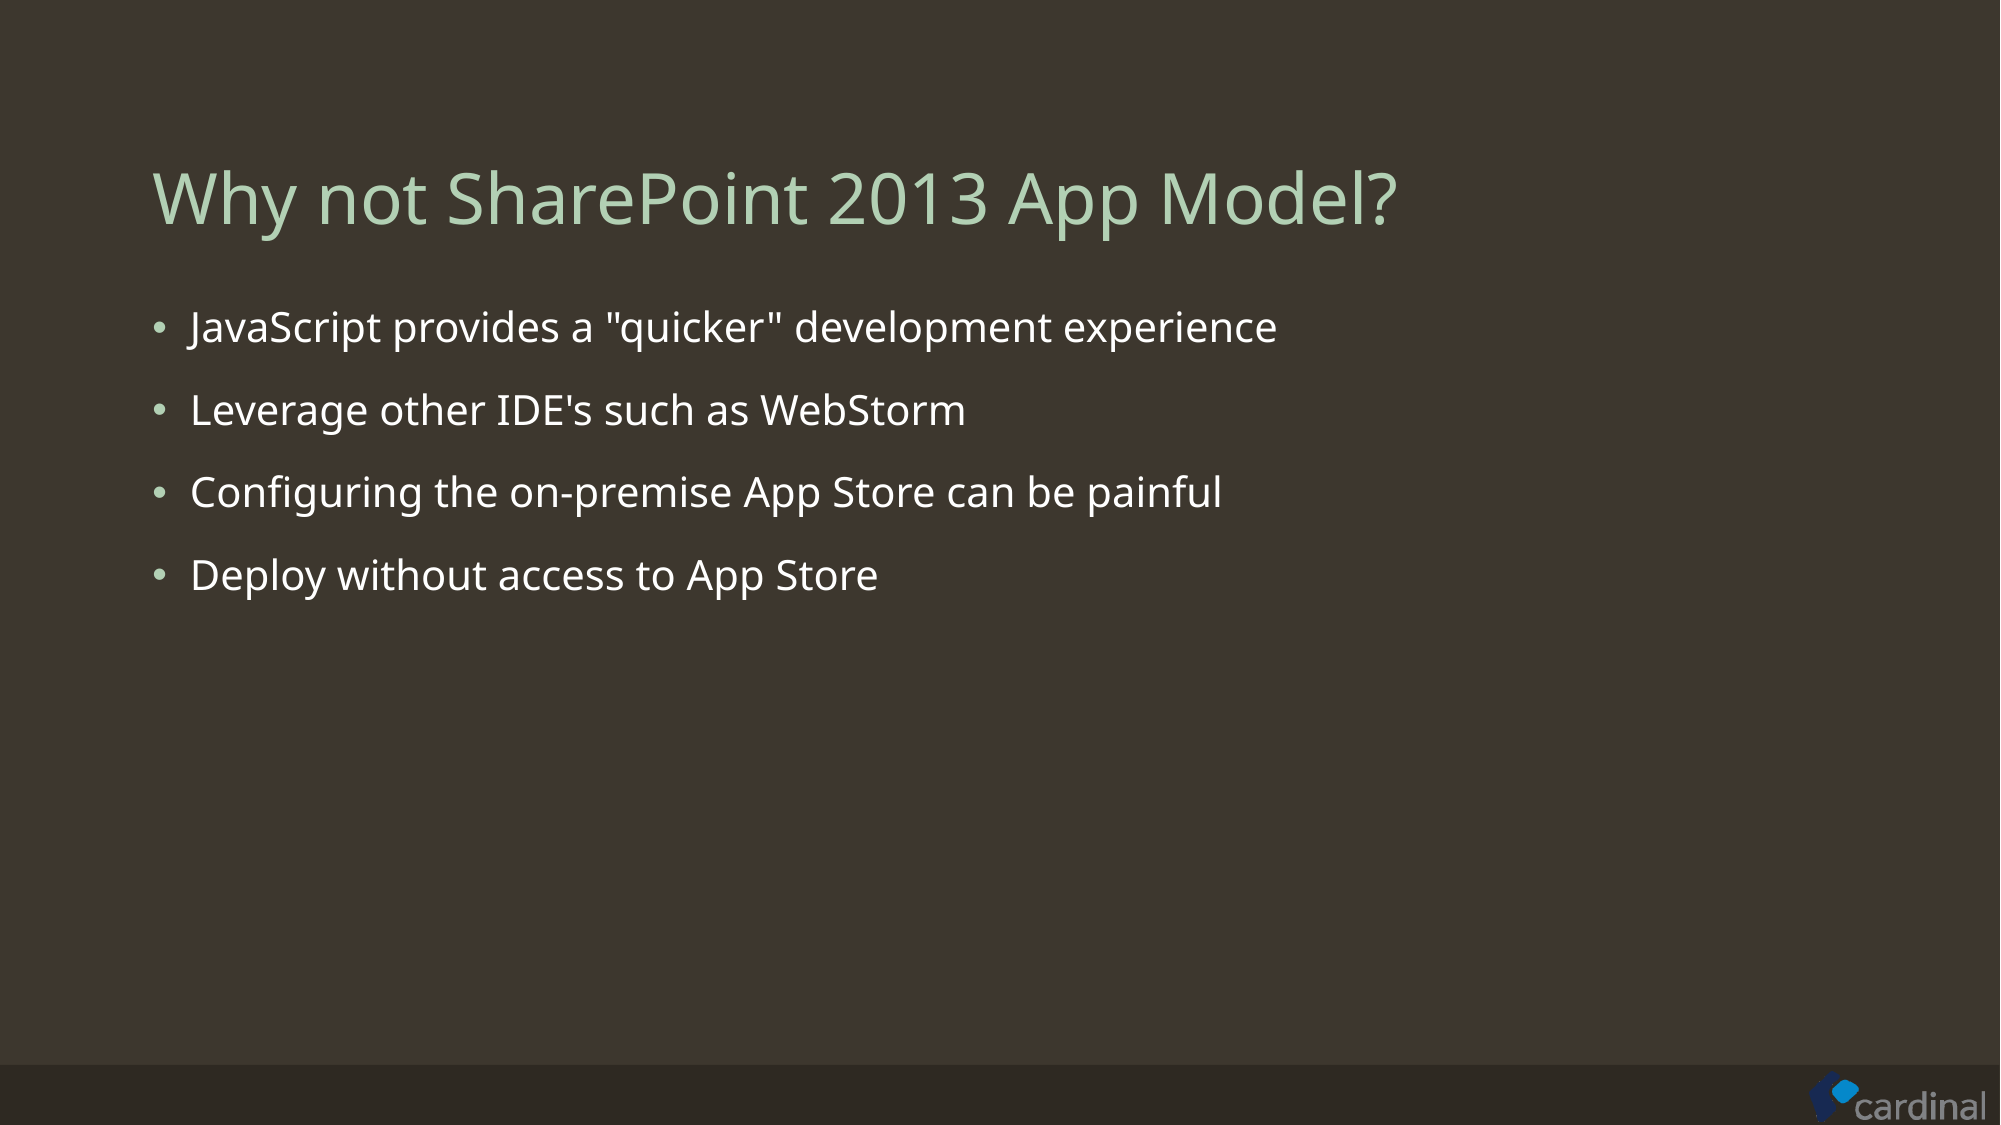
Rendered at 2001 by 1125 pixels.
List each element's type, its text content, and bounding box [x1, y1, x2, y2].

list JavaScript provides a "quicker" development experience Leverage other IDE's such as WebStorm Configuring the on-premise App Store can be painful Deploy without access to App Store [137, 299, 1863, 1014]
title Why not SharePoint 2013 App Model? [137, 59, 1863, 248]
picture [1809, 1071, 1985, 1122]
